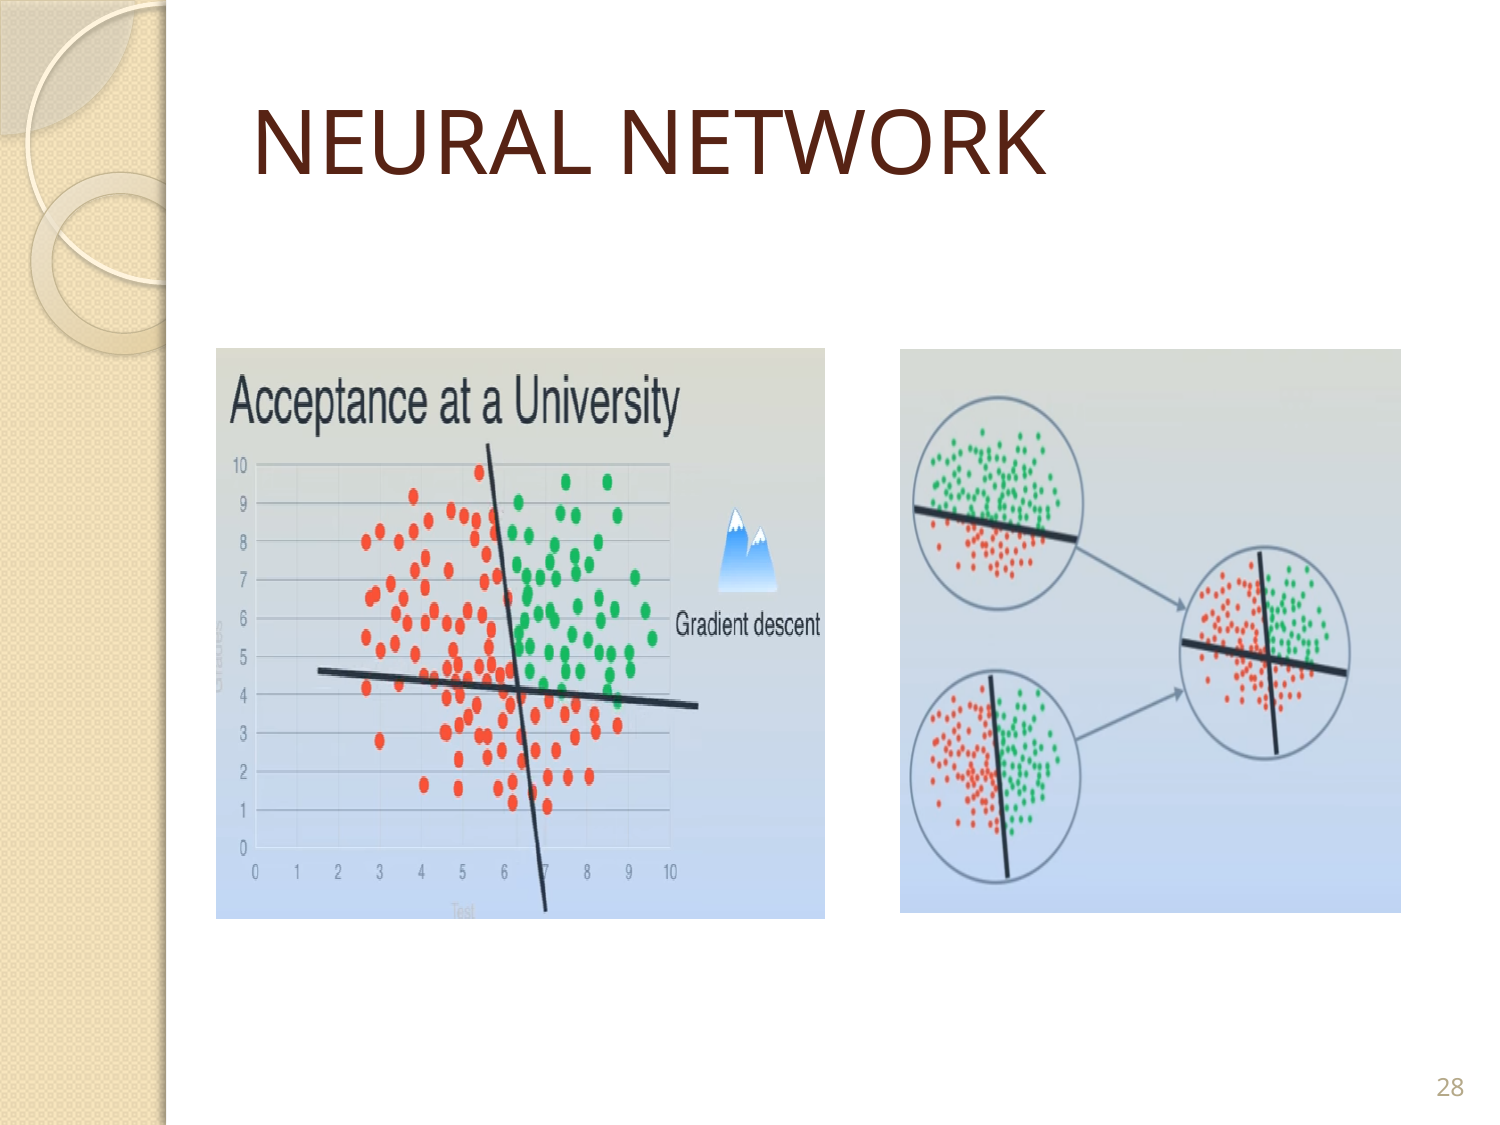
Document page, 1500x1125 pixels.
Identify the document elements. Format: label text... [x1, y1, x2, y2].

picture [899, 349, 1401, 913]
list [216, 348, 826, 920]
slide_number 28 [1413, 1034, 1488, 1113]
title NEURAL NETWORK [235, 45, 1466, 233]
